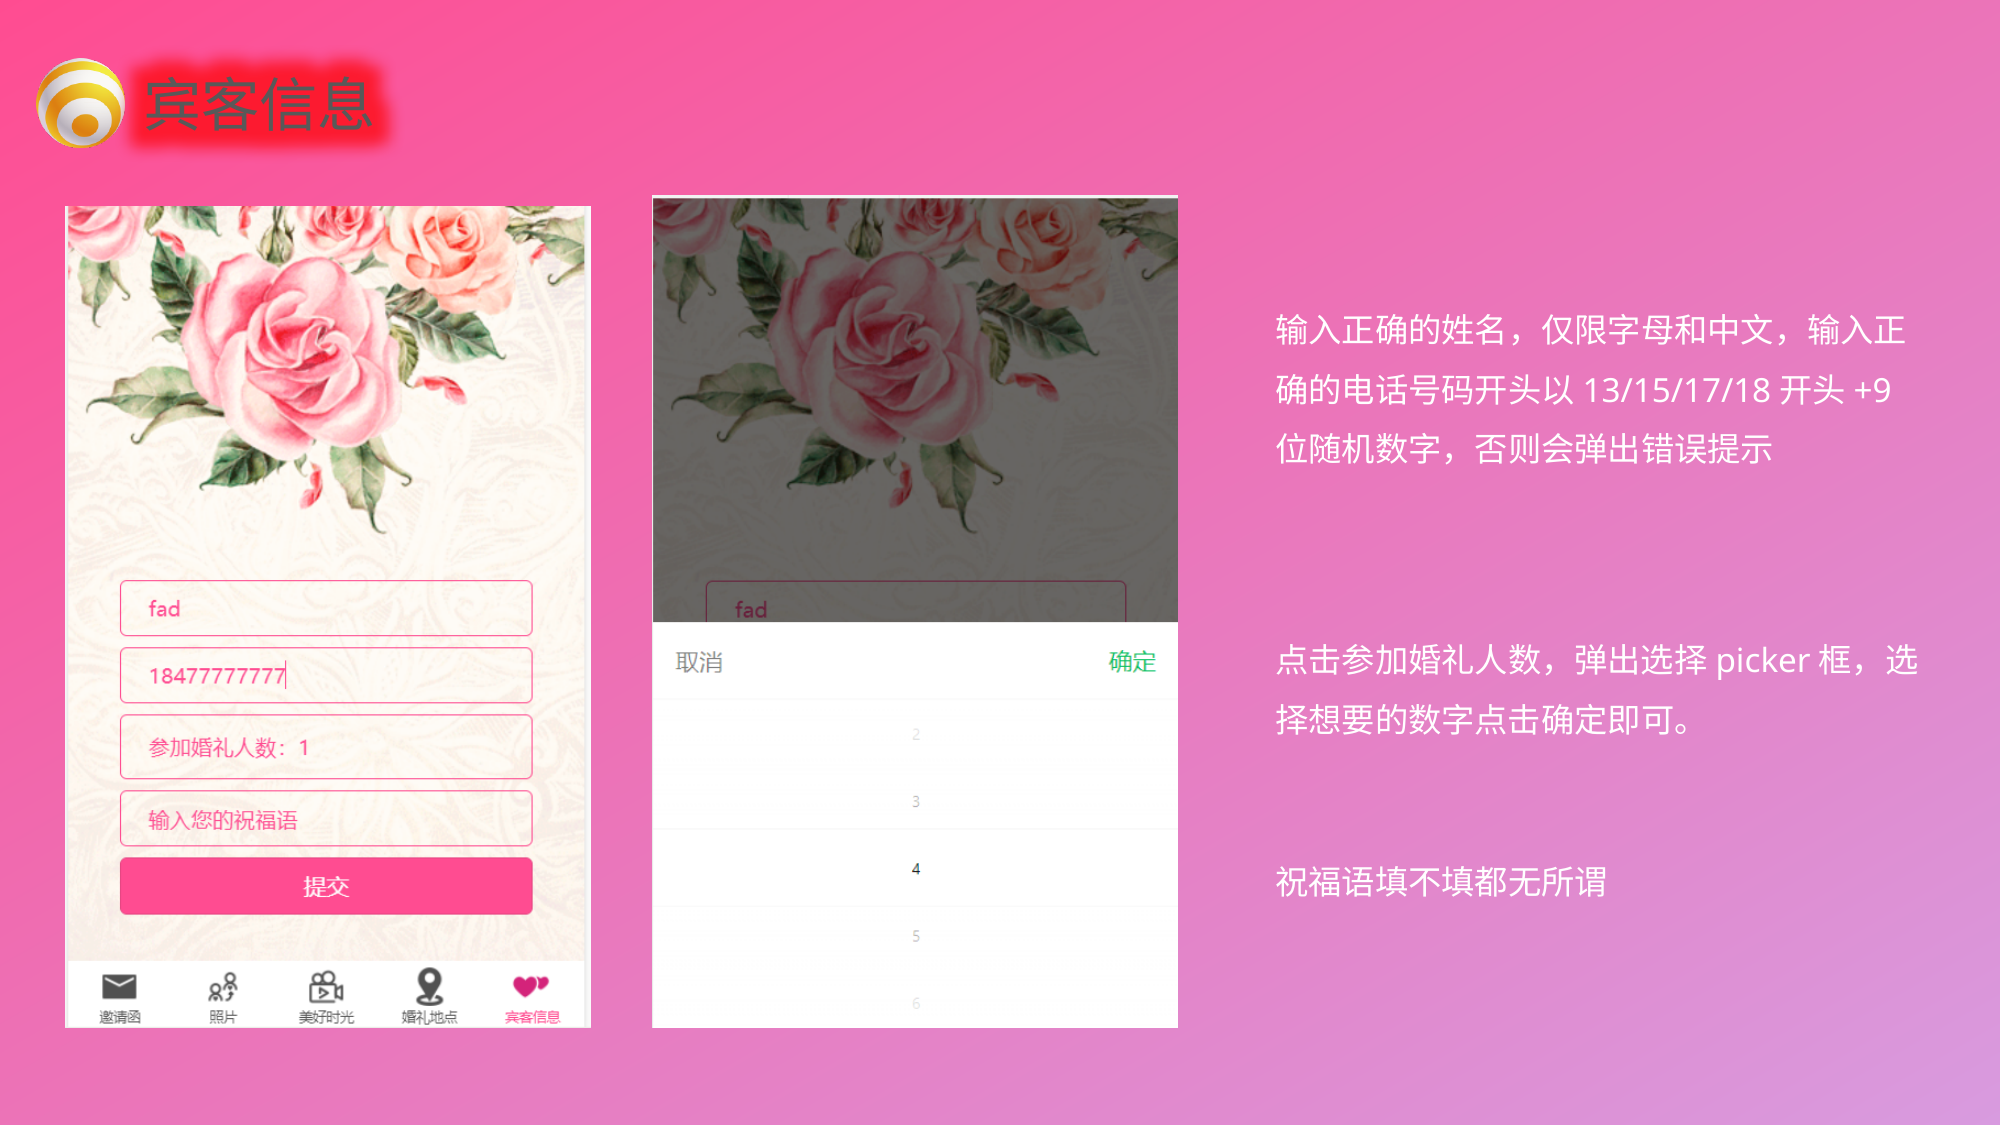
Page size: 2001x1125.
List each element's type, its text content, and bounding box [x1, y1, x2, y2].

text_box 点击参加婚礼人数，弹出选择picker框，选择想要的数字点击确定即可。 [1260, 611, 1935, 747]
text_box 输入正确的姓名，仅限字母和中文，输入正确的电话号码开头以13/15/17/18开头+9位随机数字，否则会弹出错误提示 [1260, 281, 1935, 476]
text_box 祝福语填不填都无所谓 [1260, 833, 1935, 909]
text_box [36, 58, 519, 148]
picture [65, 206, 591, 1029]
picture [652, 195, 1178, 1029]
